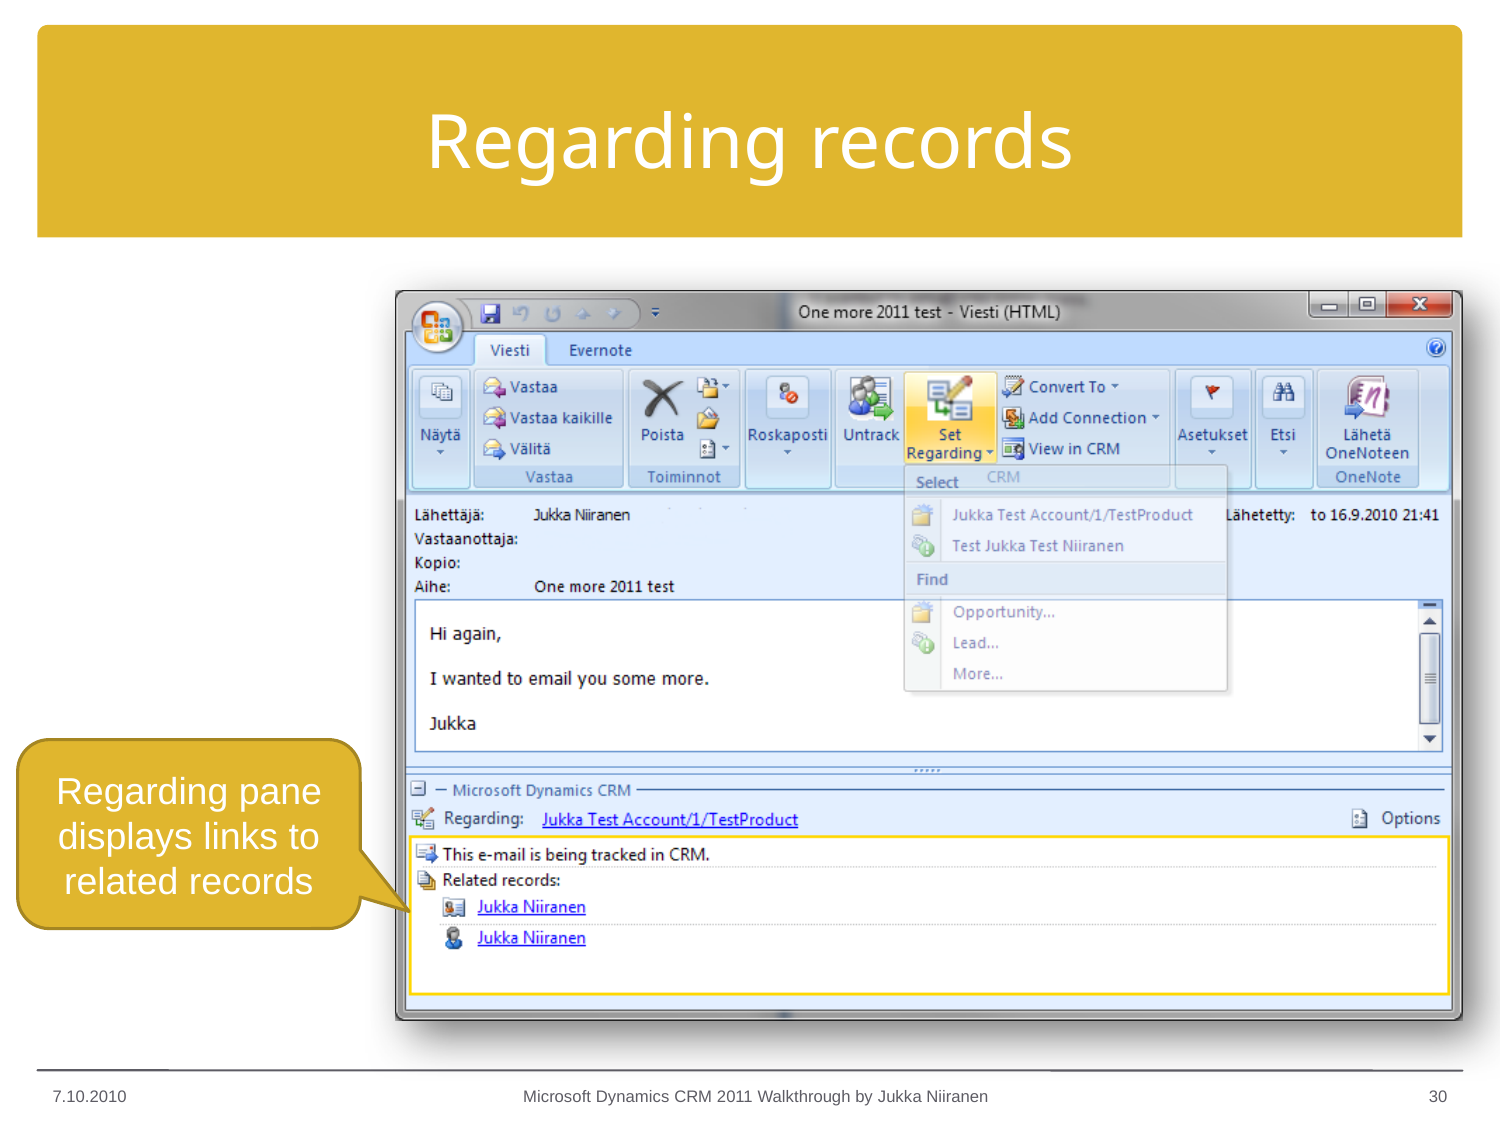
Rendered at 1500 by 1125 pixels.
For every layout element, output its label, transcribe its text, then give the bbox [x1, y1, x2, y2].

picture [395, 290, 1463, 1021]
title Regarding records [50, 45, 1450, 233]
footer Microsoft Dynamics CRM 2011 Walkthrough by Jukka Niiranen [474, 1069, 1038, 1123]
text_box Regarding pane displays links to related records [16, 738, 381, 931]
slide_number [37, 1069, 388, 1123]
slide_number 30 [1112, 1069, 1463, 1123]
